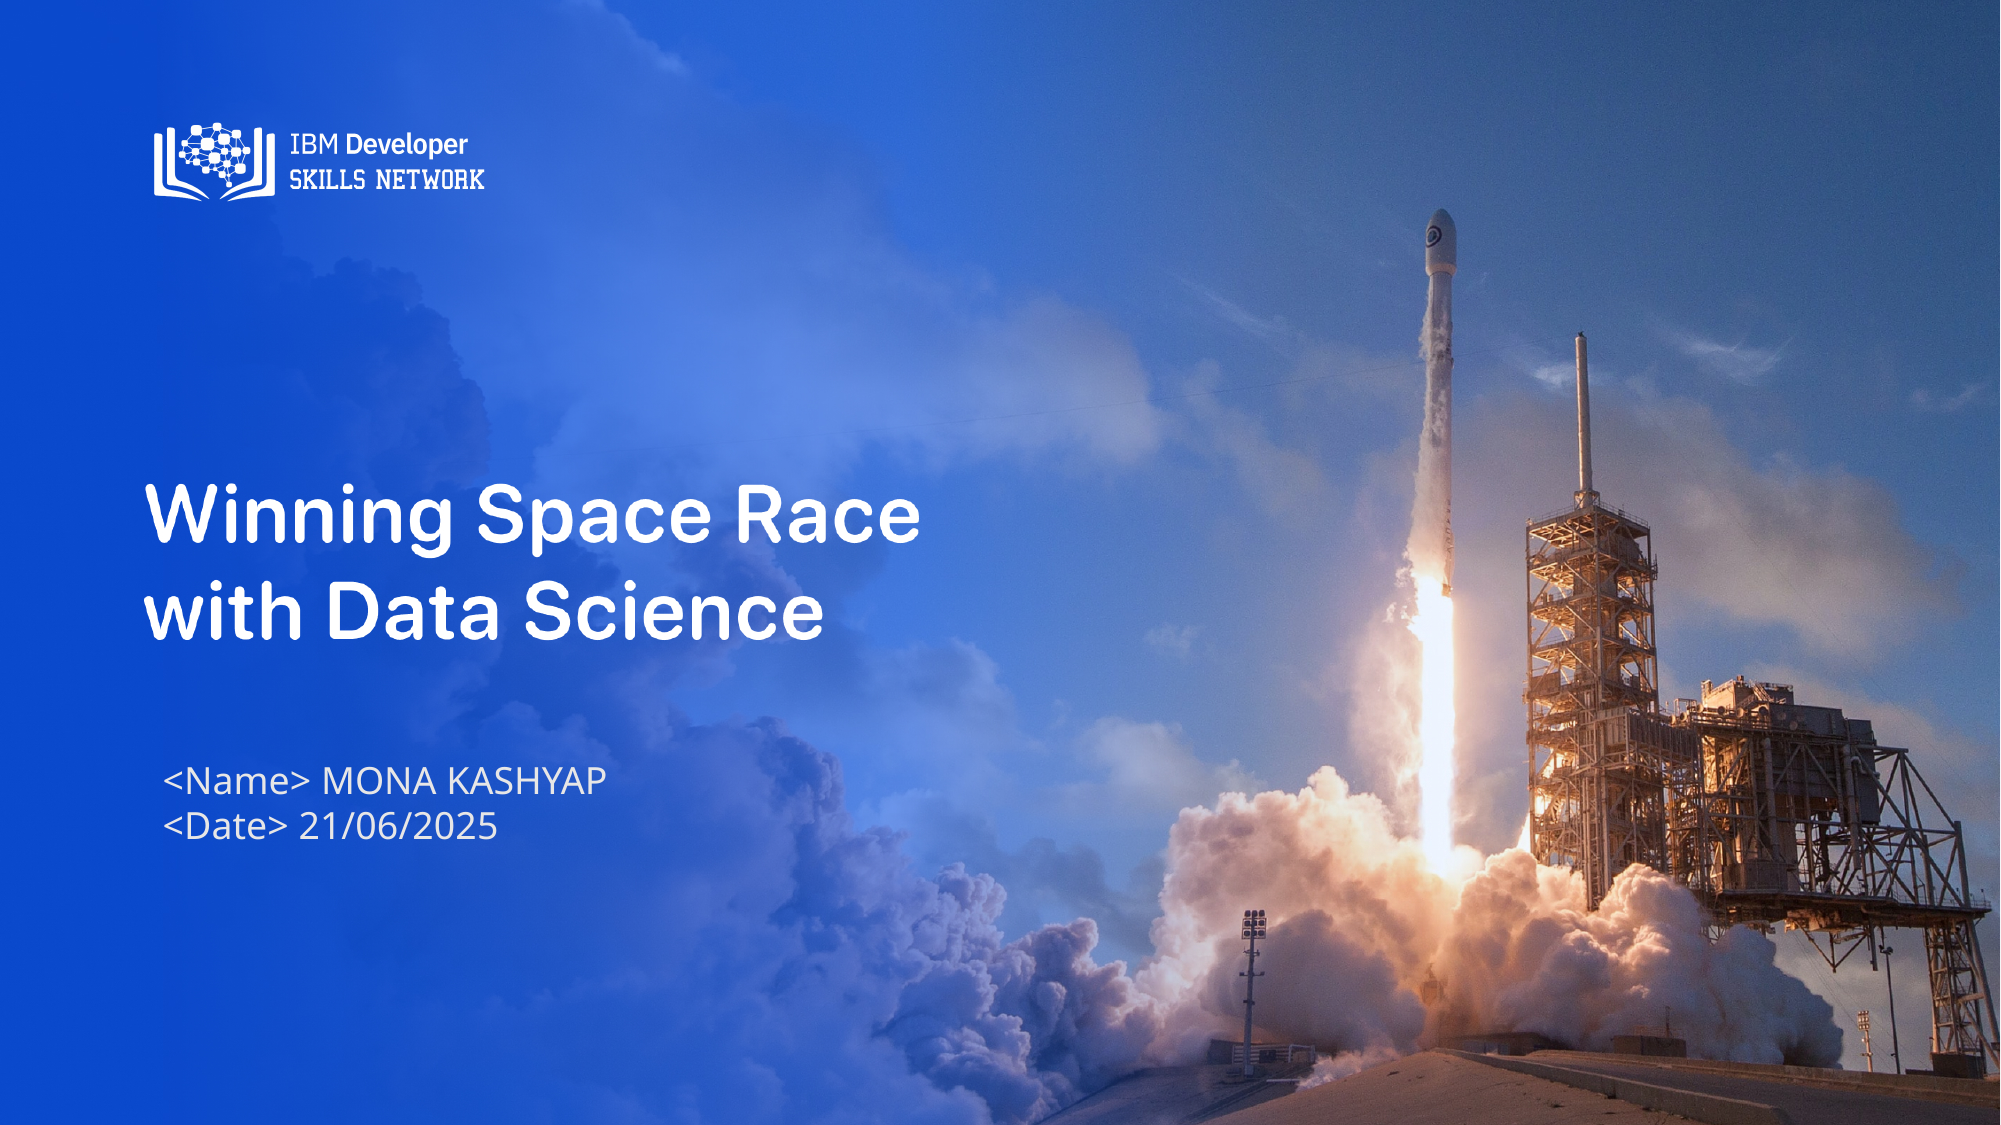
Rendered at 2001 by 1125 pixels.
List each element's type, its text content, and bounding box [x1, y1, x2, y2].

text_box <Name> MONA KASHYAP <Date> 21/06/2025 [147, 749, 718, 855]
picture [0, 0, 2001, 1125]
